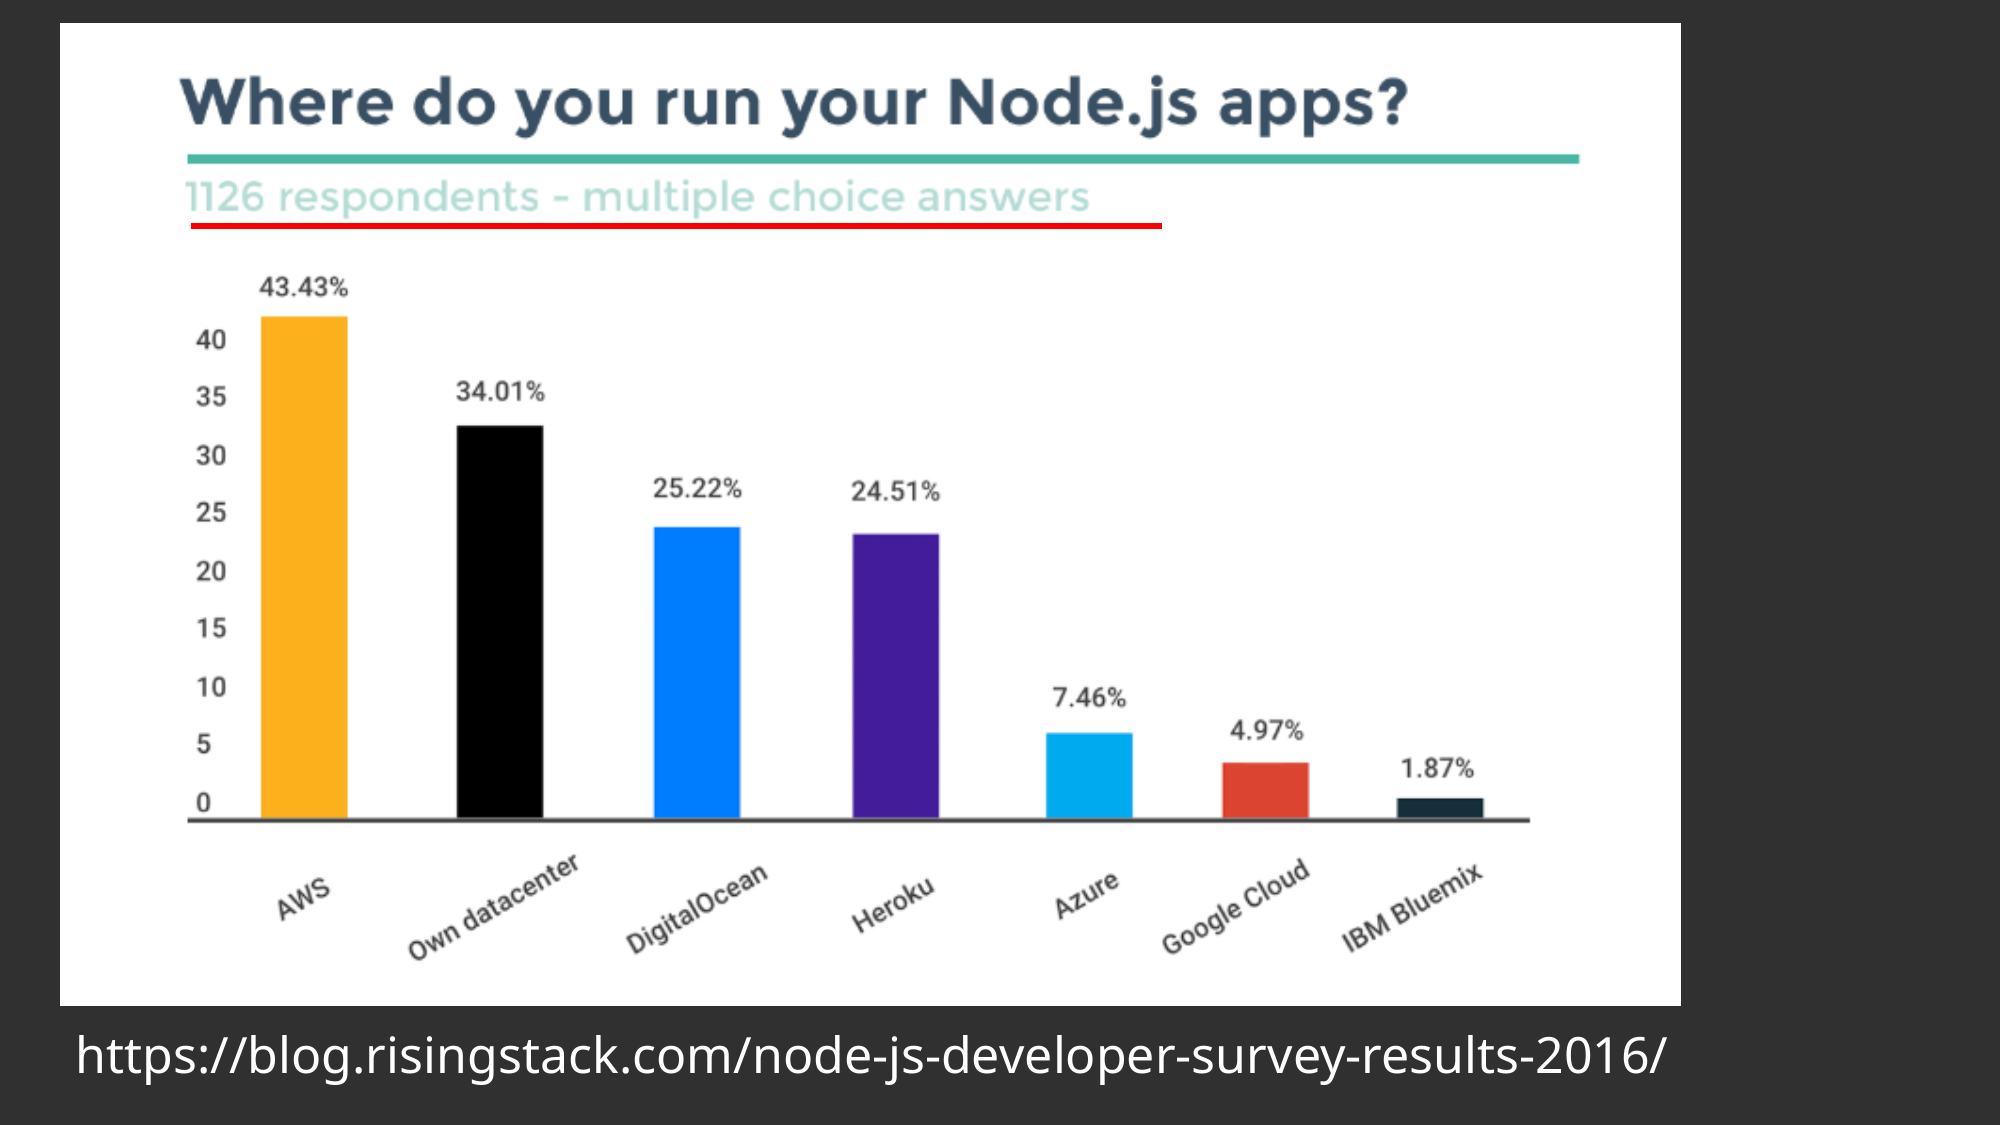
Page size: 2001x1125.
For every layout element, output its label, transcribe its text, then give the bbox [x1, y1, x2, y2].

text_box https://blog.risingstack.com/node-js-developer-survey-results-2016/ [60, 948, 1786, 1125]
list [60, 23, 1681, 1006]
